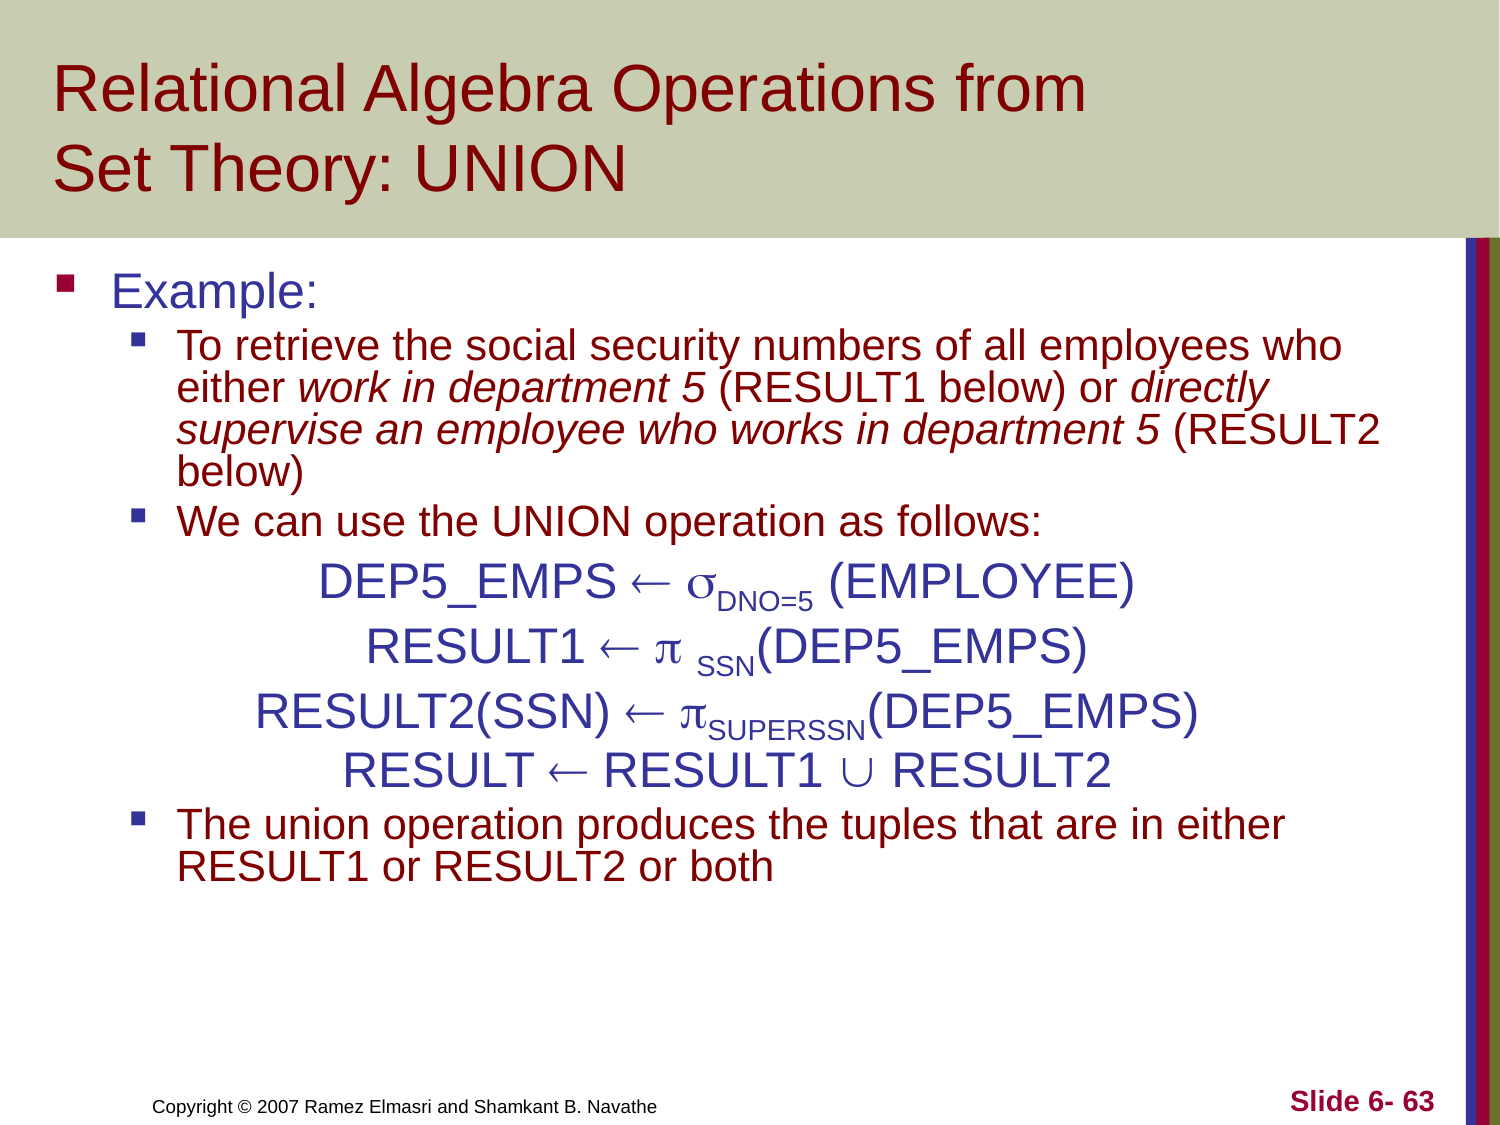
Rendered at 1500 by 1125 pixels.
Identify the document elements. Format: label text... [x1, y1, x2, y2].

title Relational Algebra Operations from Set Theory: UNION [37, 49, 1317, 213]
list Example: To retrieve the social security numbers of all employees who either work in department 5 (RESULT1 below) or directly supervise an employee who works in department 5 (RESULT2 below) We can use the UNION operation as follows: DEP5_EMPS  DNO=5 (EMPLOYEE) RESULT1   SSN(DEP5_EMPS) RESULT2(SSN)  SUPERSSN(DEP5_EMPS) RESULT  RESULT1  RESULT2 The union operation produces the tuples that are in either RESULT1 or RESULT2 or both [39, 262, 1401, 1013]
slide_number Slide 6- 63 [1137, 1049, 1451, 1125]
